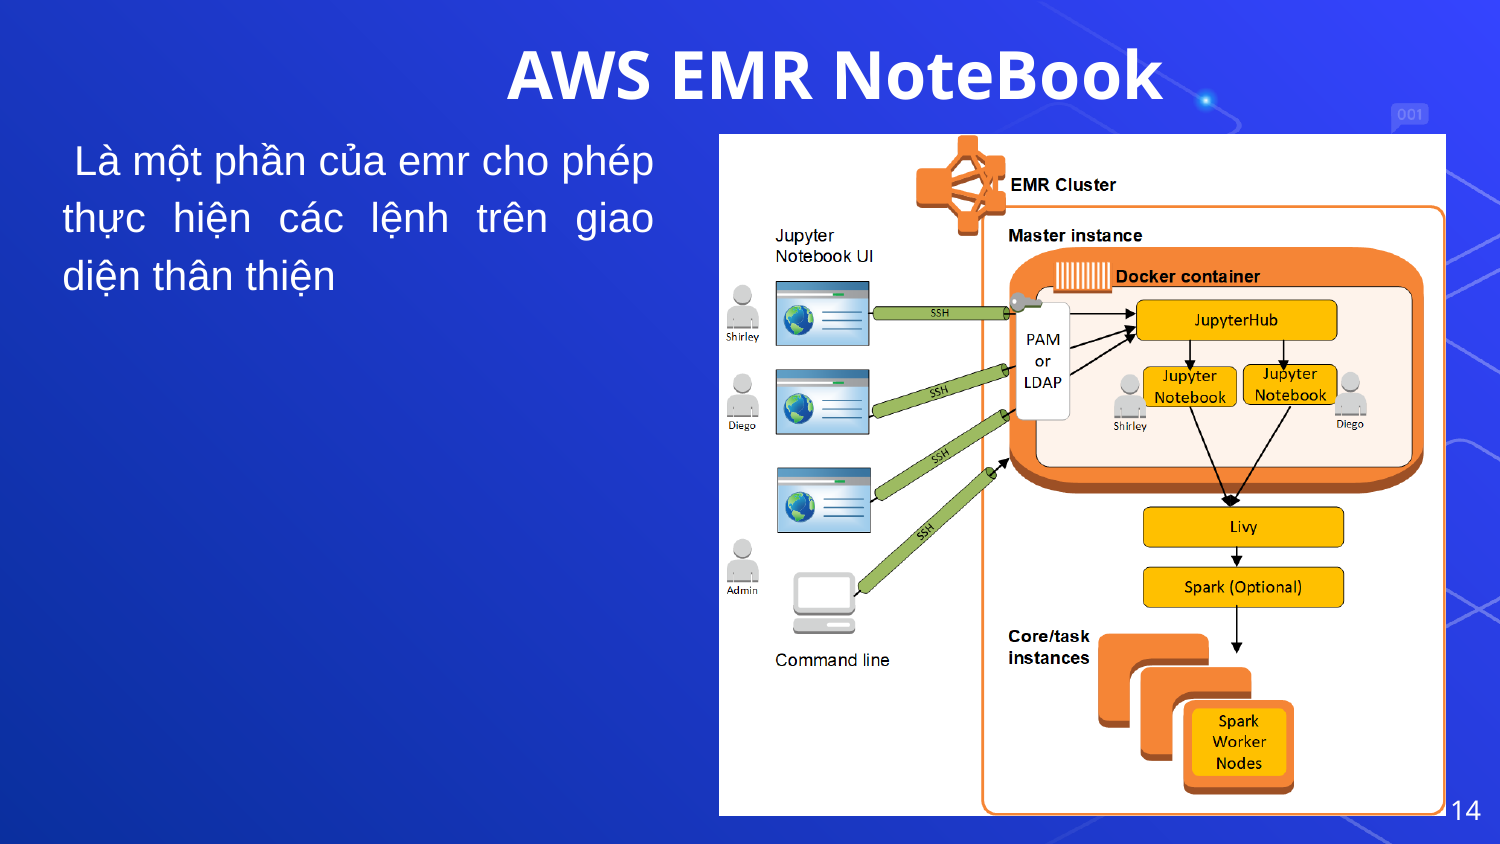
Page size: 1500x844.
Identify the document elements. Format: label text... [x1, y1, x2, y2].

slide_number ‹#› [1391, 779, 1482, 844]
list Là một phần của emr cho phép thực hiện các lệnh trên giao diện thân thiện [62, 125, 655, 581]
title AWS EMR NoteBook [507, 0, 1207, 113]
picture [0, 0, 1500, 844]
